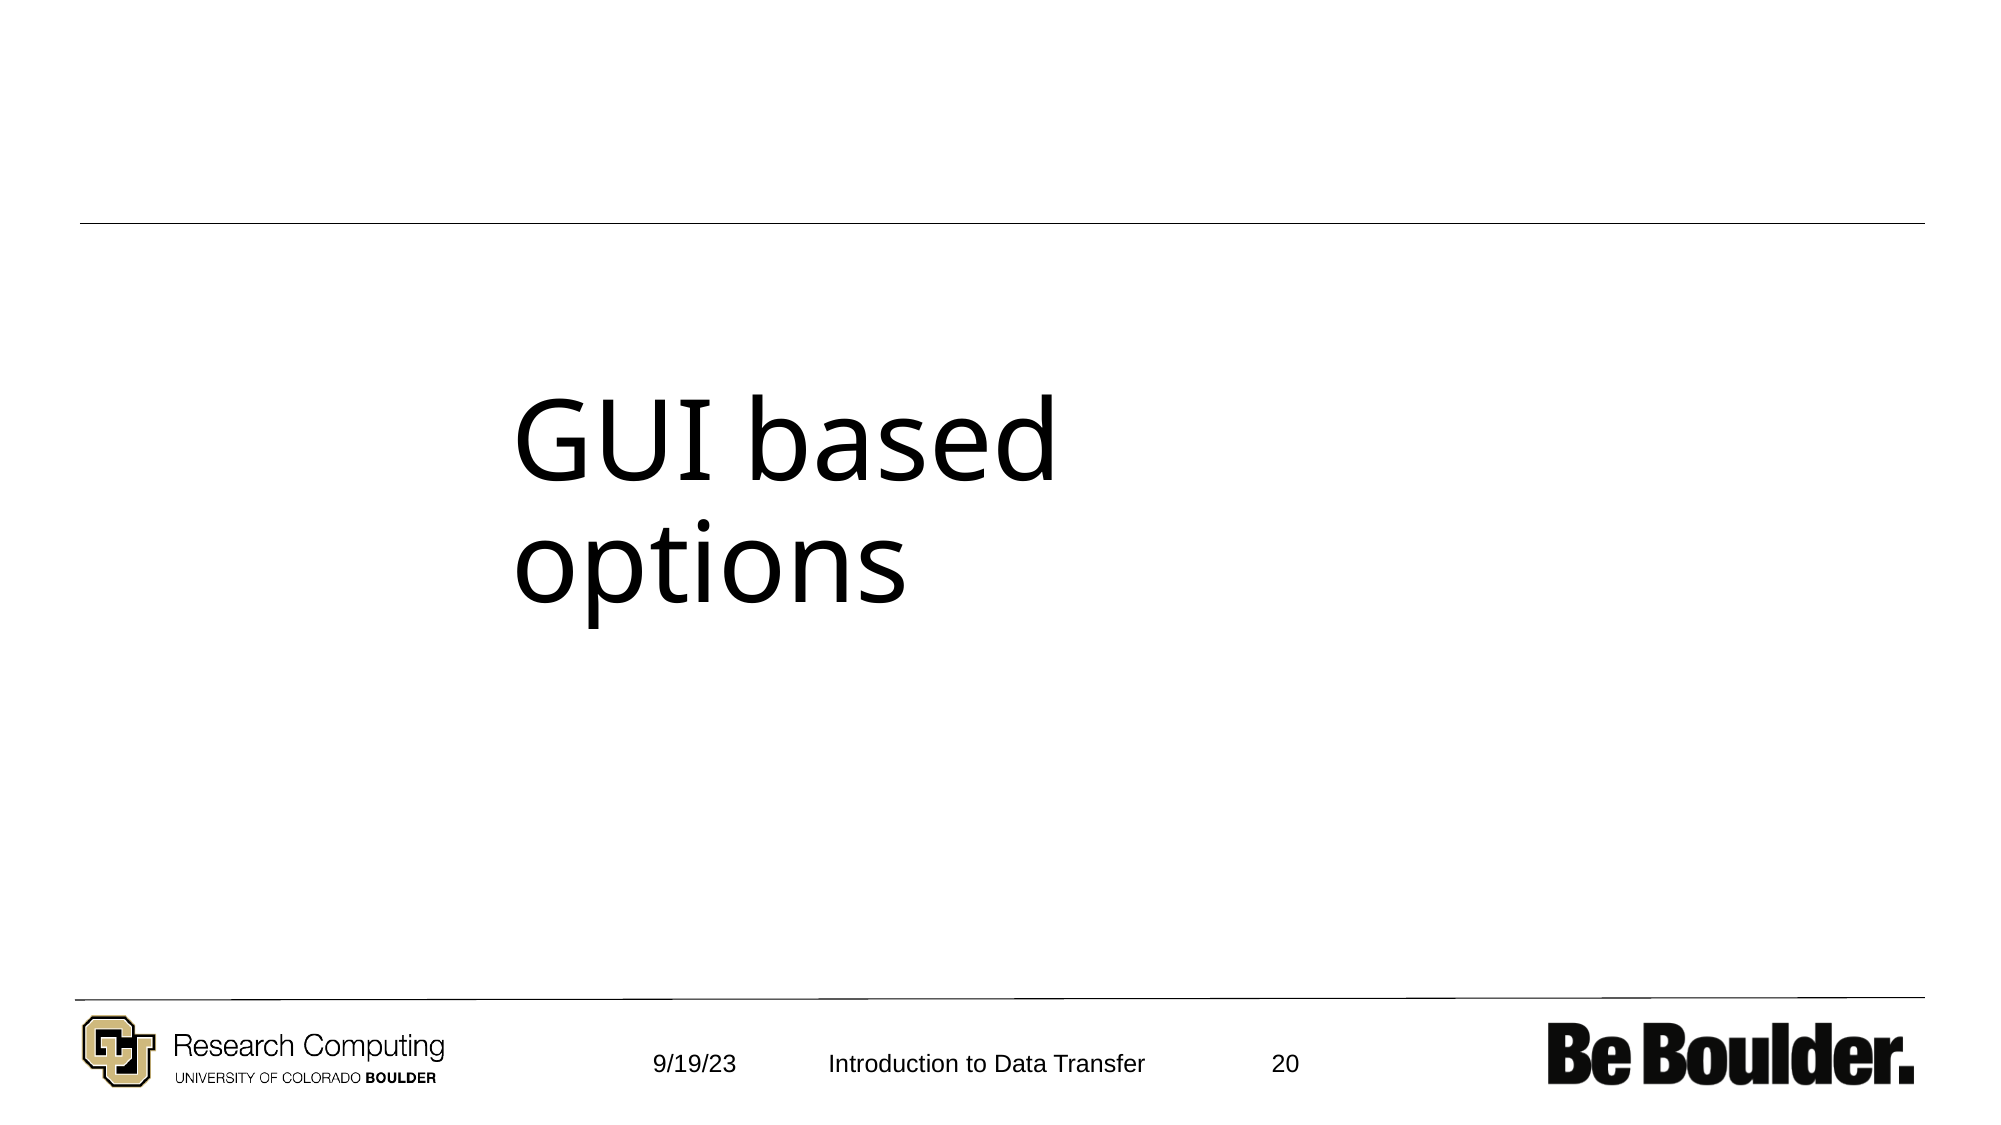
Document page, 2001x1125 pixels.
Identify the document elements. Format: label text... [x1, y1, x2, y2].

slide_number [637, 1032, 772, 1093]
title GUI based options [496, 396, 1504, 614]
slide_number 20 [1202, 1032, 1315, 1093]
picture [81, 1015, 444, 1088]
footer Introduction to Data Transfer [772, 1032, 1202, 1093]
picture [1524, 1015, 1938, 1088]
